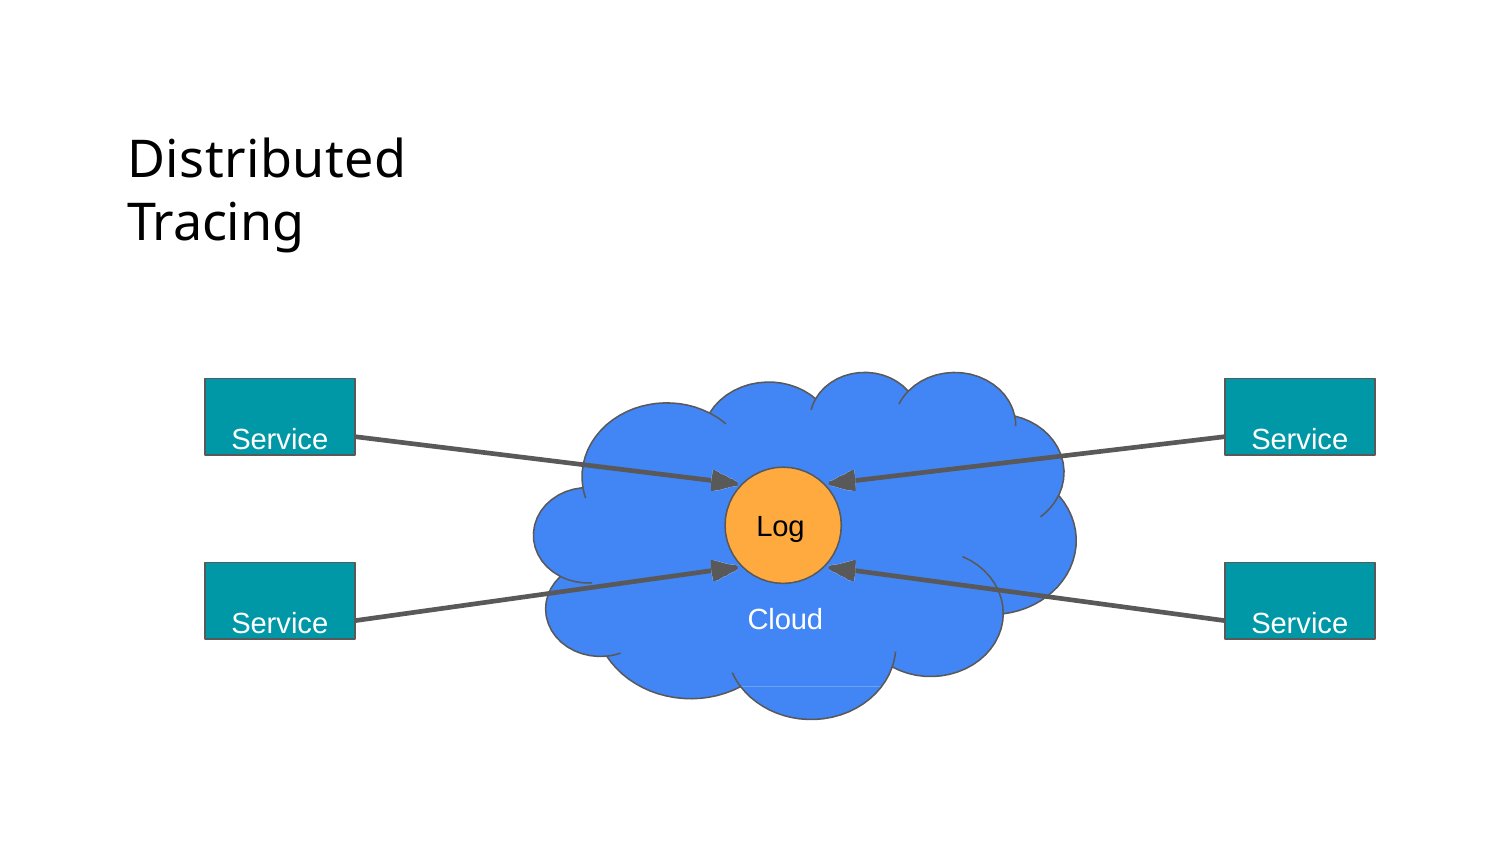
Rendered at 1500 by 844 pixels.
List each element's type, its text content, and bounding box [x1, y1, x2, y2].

text_box Service [1224, 378, 1375, 455]
text_box Distributed Tracing [125, 123, 572, 251]
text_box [354, 436, 1226, 621]
text_box Service [204, 562, 355, 639]
text_box Service [204, 378, 355, 455]
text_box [533, 372, 1077, 435]
text_box Service [1224, 562, 1375, 639]
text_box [533, 629, 1077, 720]
